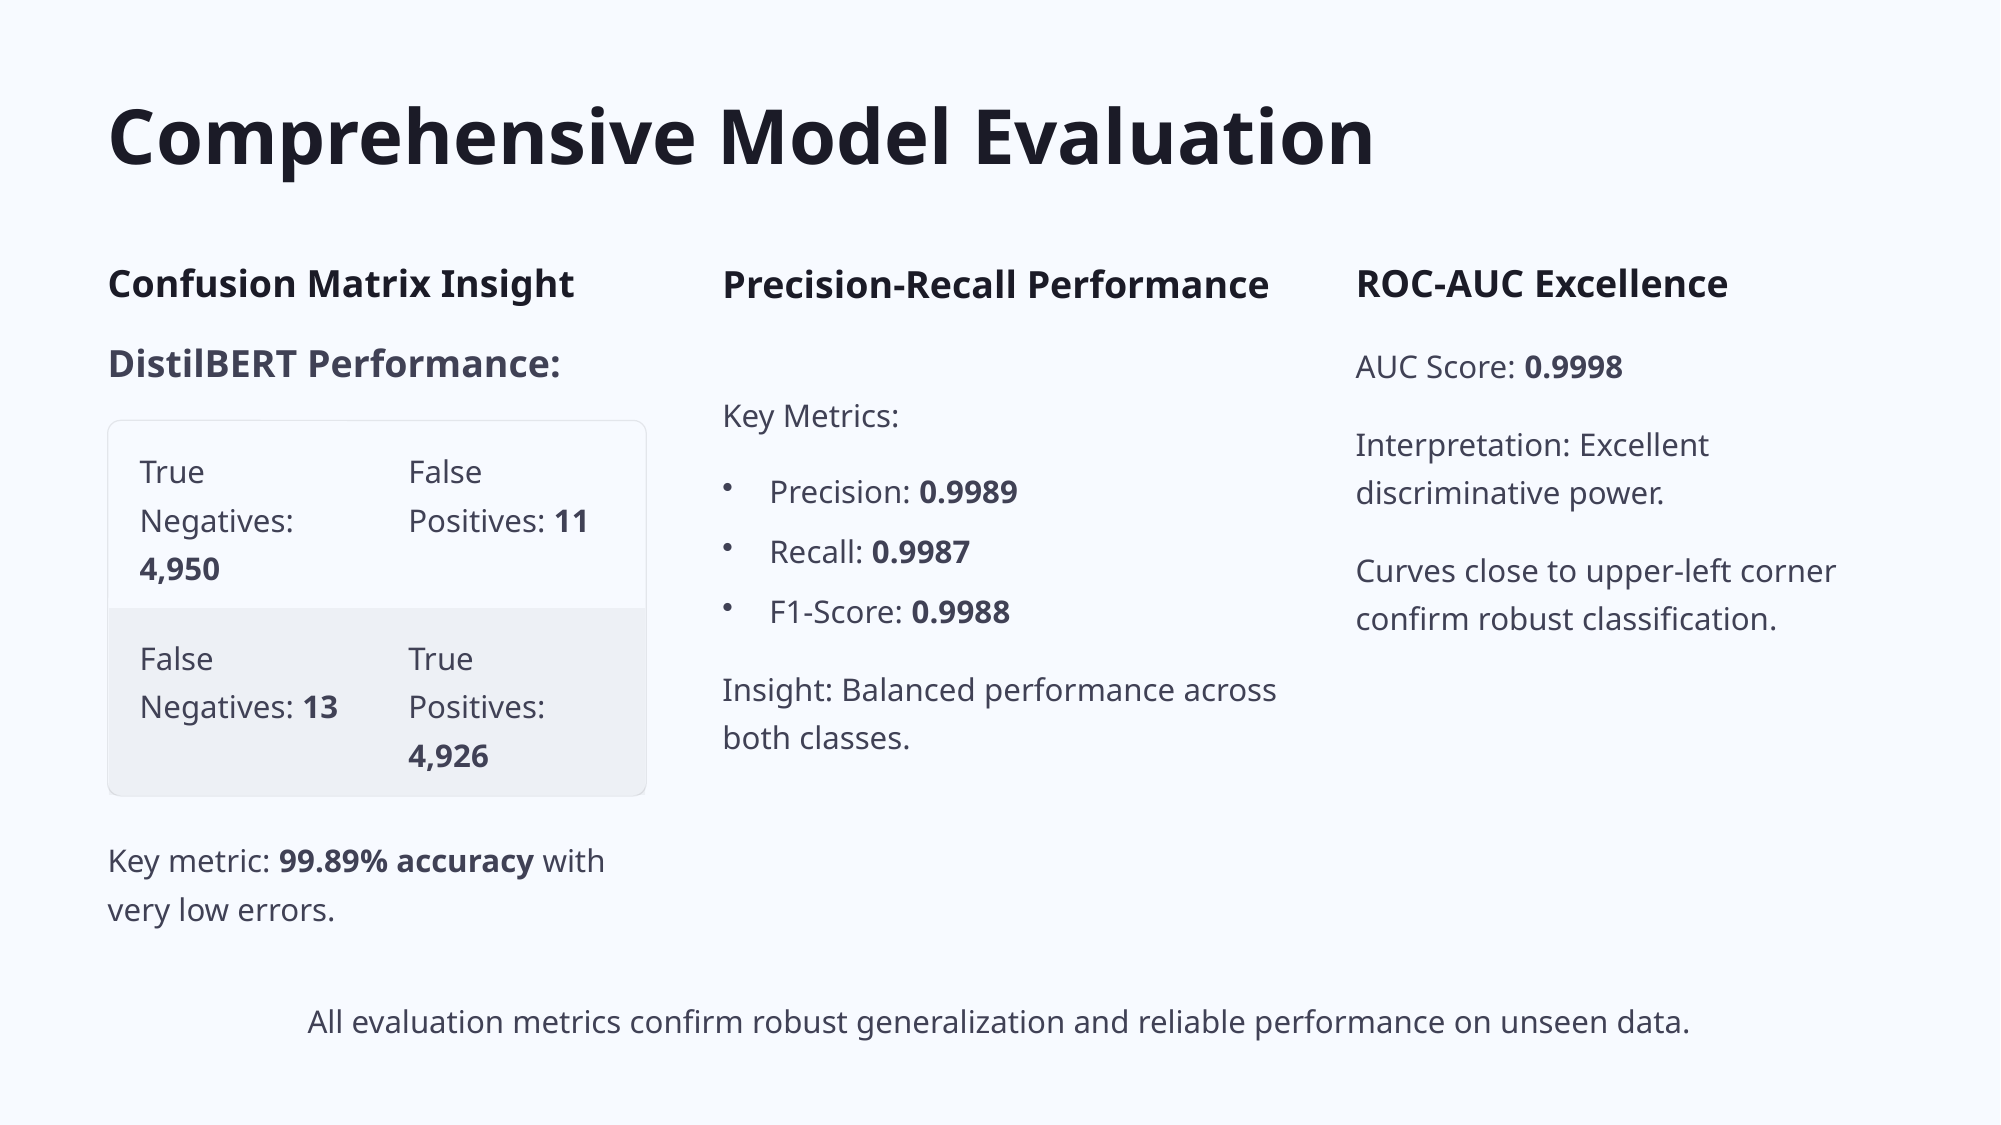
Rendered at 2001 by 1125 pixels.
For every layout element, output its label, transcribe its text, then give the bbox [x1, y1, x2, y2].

text_box Precision-Recall Performance [722, 257, 1280, 354]
text_box [108, 608, 646, 795]
text_box Precision: 0.9989 [722, 461, 1280, 511]
text_box Comprehensive Model Evaluation [107, 84, 1394, 181]
text_box F1-Score: 0.9988 [722, 581, 1280, 631]
text_box True Negatives: 4,950 [139, 441, 346, 589]
text_box Insight: Balanced performance across both classes. [722, 658, 1280, 757]
text_box ROC-AUC Excellence [1355, 257, 1752, 306]
text_box Interpretation: Excellent discriminative power. [1355, 413, 1895, 512]
text_box AUC Score: 0.9998 [1355, 336, 1895, 386]
text_box [108, 421, 646, 608]
text_box Key Metrics: [722, 384, 1280, 434]
text_box Key metric: 99.89% accuracy with very low errors. [107, 830, 647, 929]
text_box DistilBERT Performance: [107, 336, 647, 386]
text_box All evaluation metrics confirm robust generalization and reliable performance on unseen data. [107, 991, 1893, 1041]
text_box Recall: 0.9987 [722, 521, 1280, 571]
text_box False Negatives: 13 [139, 627, 346, 727]
text_box Curves close to upper-left corner confirm robust classification. [1355, 539, 1895, 639]
text_box False Positives: 11 [408, 441, 615, 540]
text_box True Positives: 4,926 [408, 627, 615, 776]
text_box Confusion Matrix Insight [107, 257, 576, 306]
